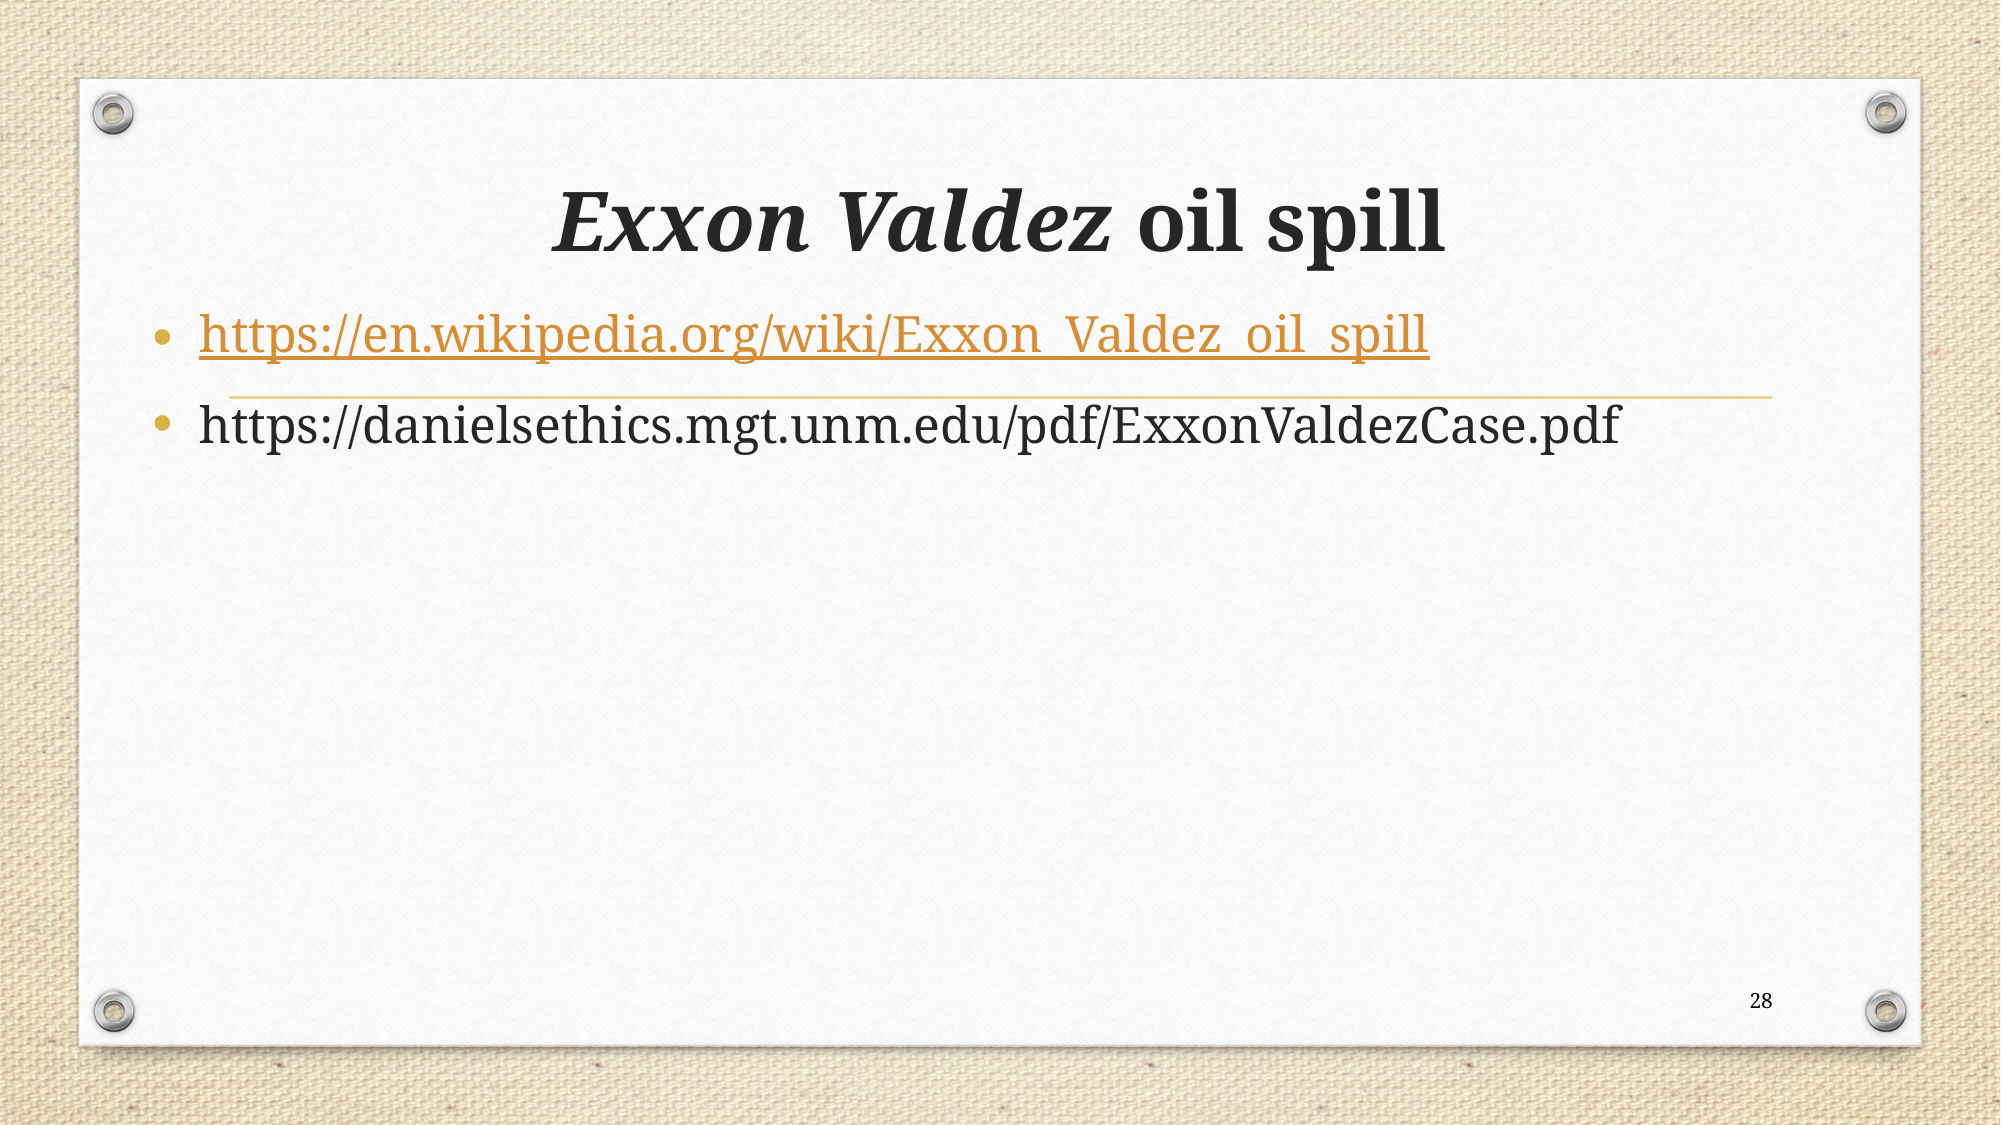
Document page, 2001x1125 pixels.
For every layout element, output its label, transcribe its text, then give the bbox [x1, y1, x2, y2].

title Exxon Valdez oil spill [212, 161, 1788, 294]
picture [0, 0, 2001, 1125]
slide_number 28 [1698, 979, 1788, 1025]
list https://en.wikipedia.org/wiki/Exxon_Valdez_oil_spill https://danielsethics.mgt.unm.edu/pdf/ExxonValdezCase.pdf [137, 294, 1863, 1009]
